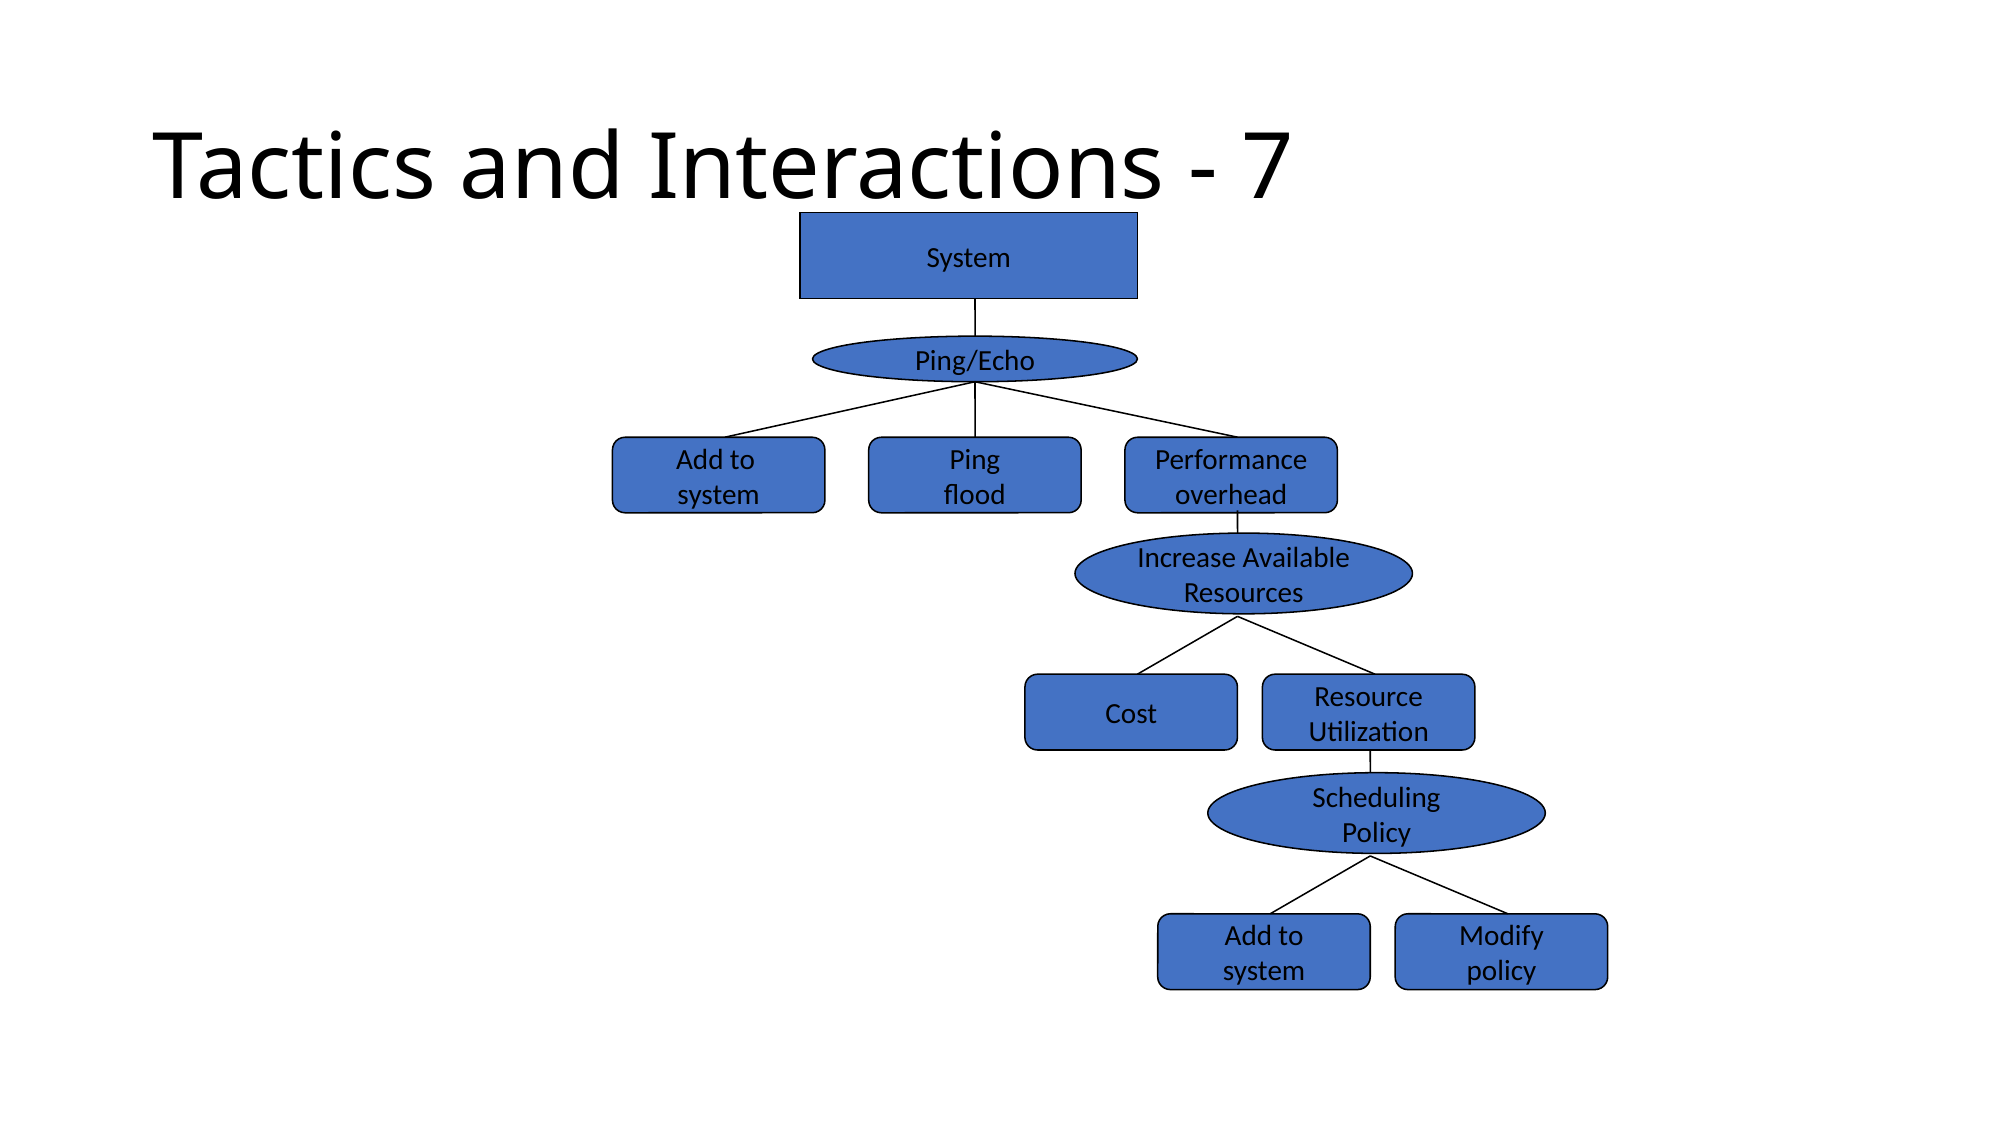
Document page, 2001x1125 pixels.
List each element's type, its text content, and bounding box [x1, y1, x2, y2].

title Tactics and Interactions - 7 [137, 59, 1863, 278]
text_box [612, 212, 1608, 990]
